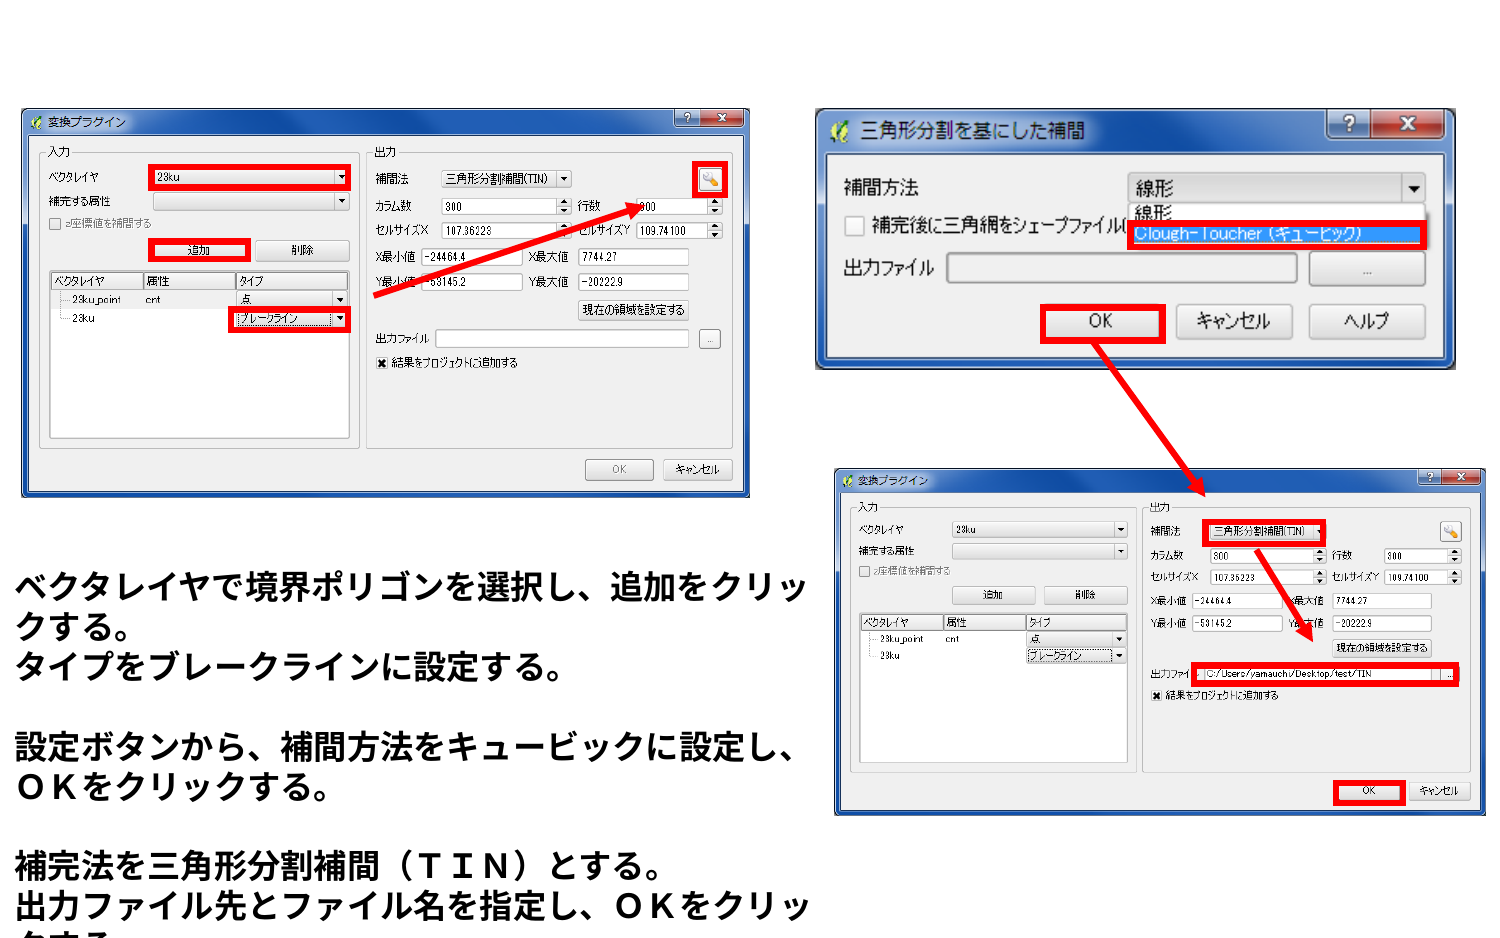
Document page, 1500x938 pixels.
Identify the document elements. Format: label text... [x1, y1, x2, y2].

picture [814, 108, 1456, 370]
picture [20, 108, 750, 498]
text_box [1256, 549, 1314, 643]
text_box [373, 205, 646, 296]
picture [834, 468, 1486, 816]
text_box ベクタレイヤで境界ポリゴンを選択し、追加をクリックする。 タイプをブレークラインに設定する。 設定ボタンから、補間方法をキュービックに設定し、ＯＫをクリックする。 補完法を三角形分割補間（ＴＩＮ）とする。 出力ファイル先とファイル名を指定し、ＯＫをクリックする。 [0, 558, 833, 938]
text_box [1092, 340, 1206, 498]
